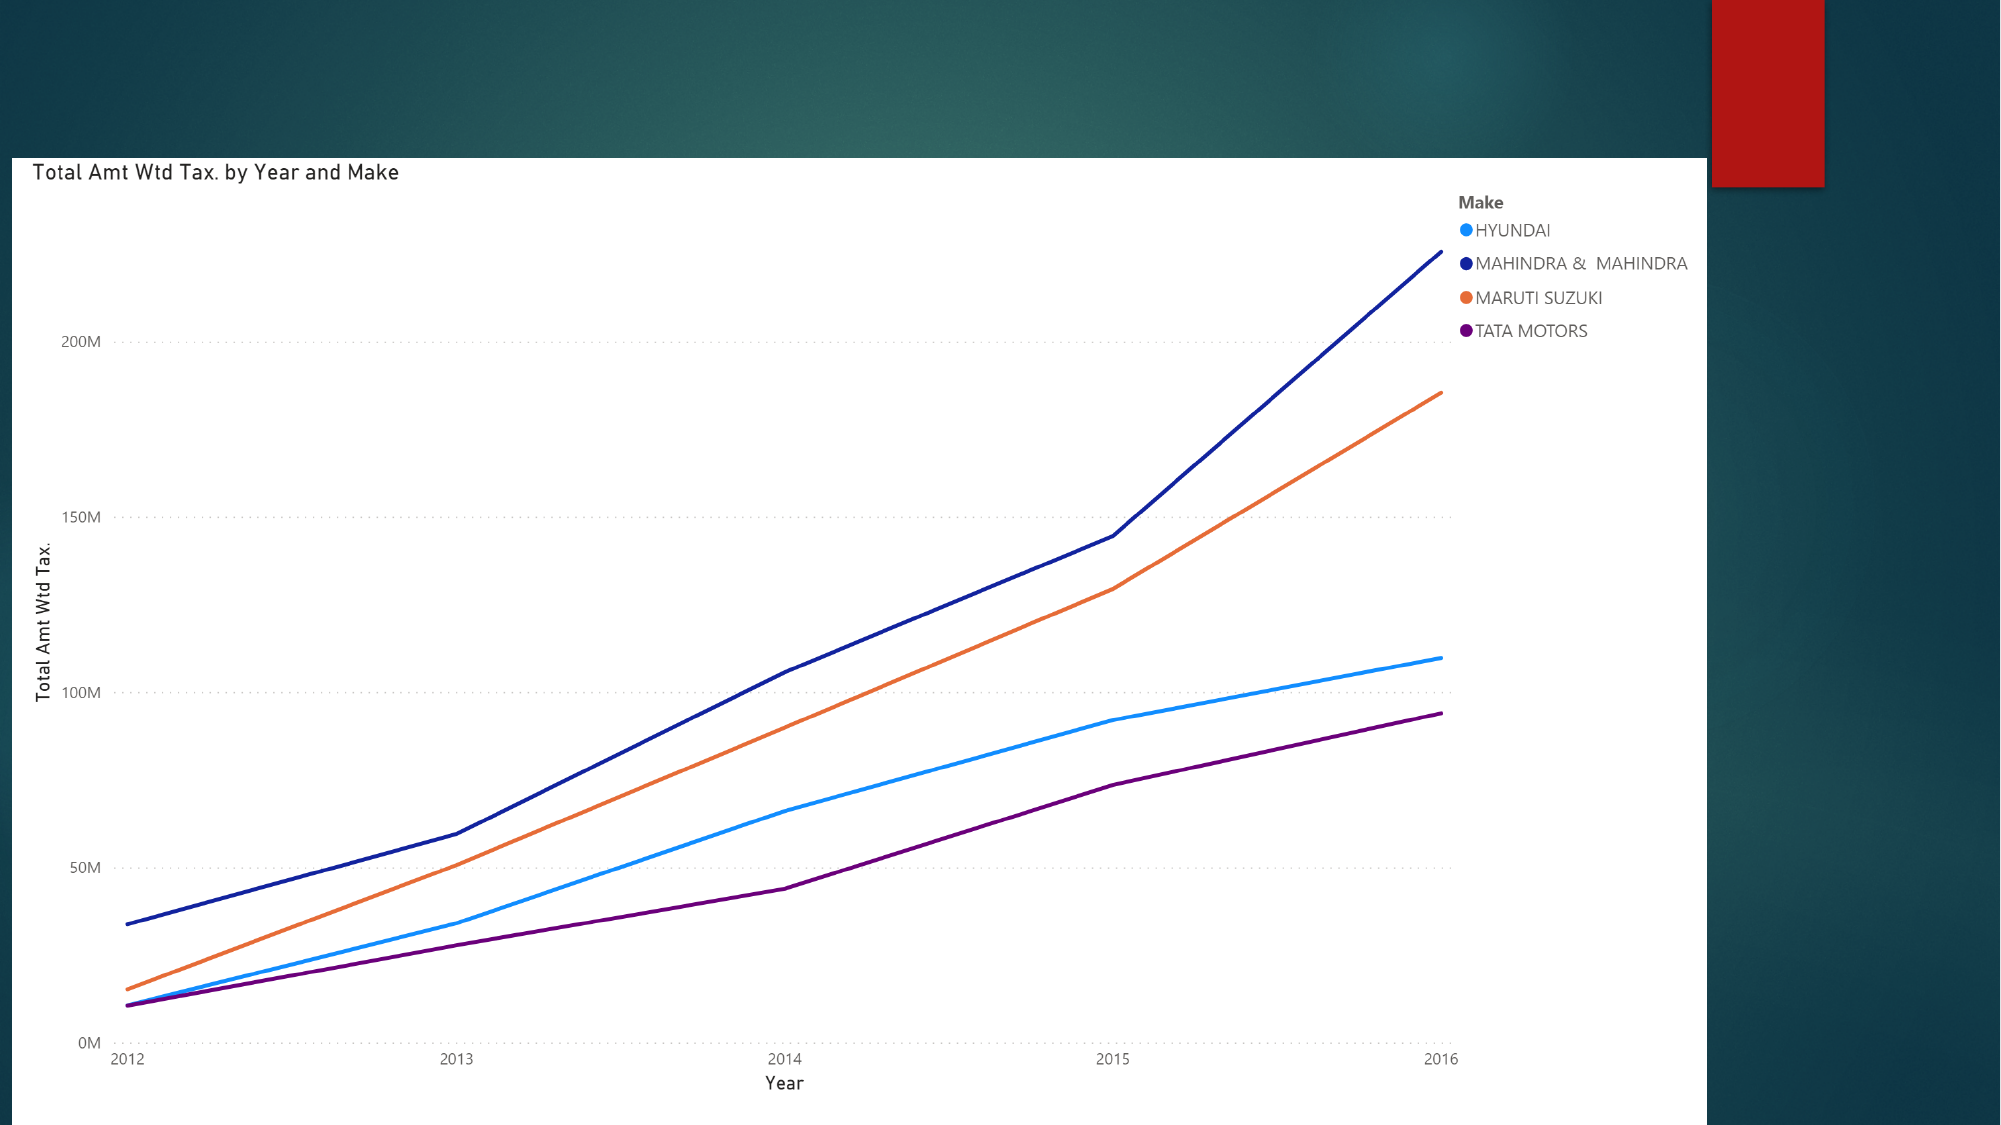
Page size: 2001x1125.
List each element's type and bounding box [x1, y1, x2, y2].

picture [0, 0, 1707, 1125]
